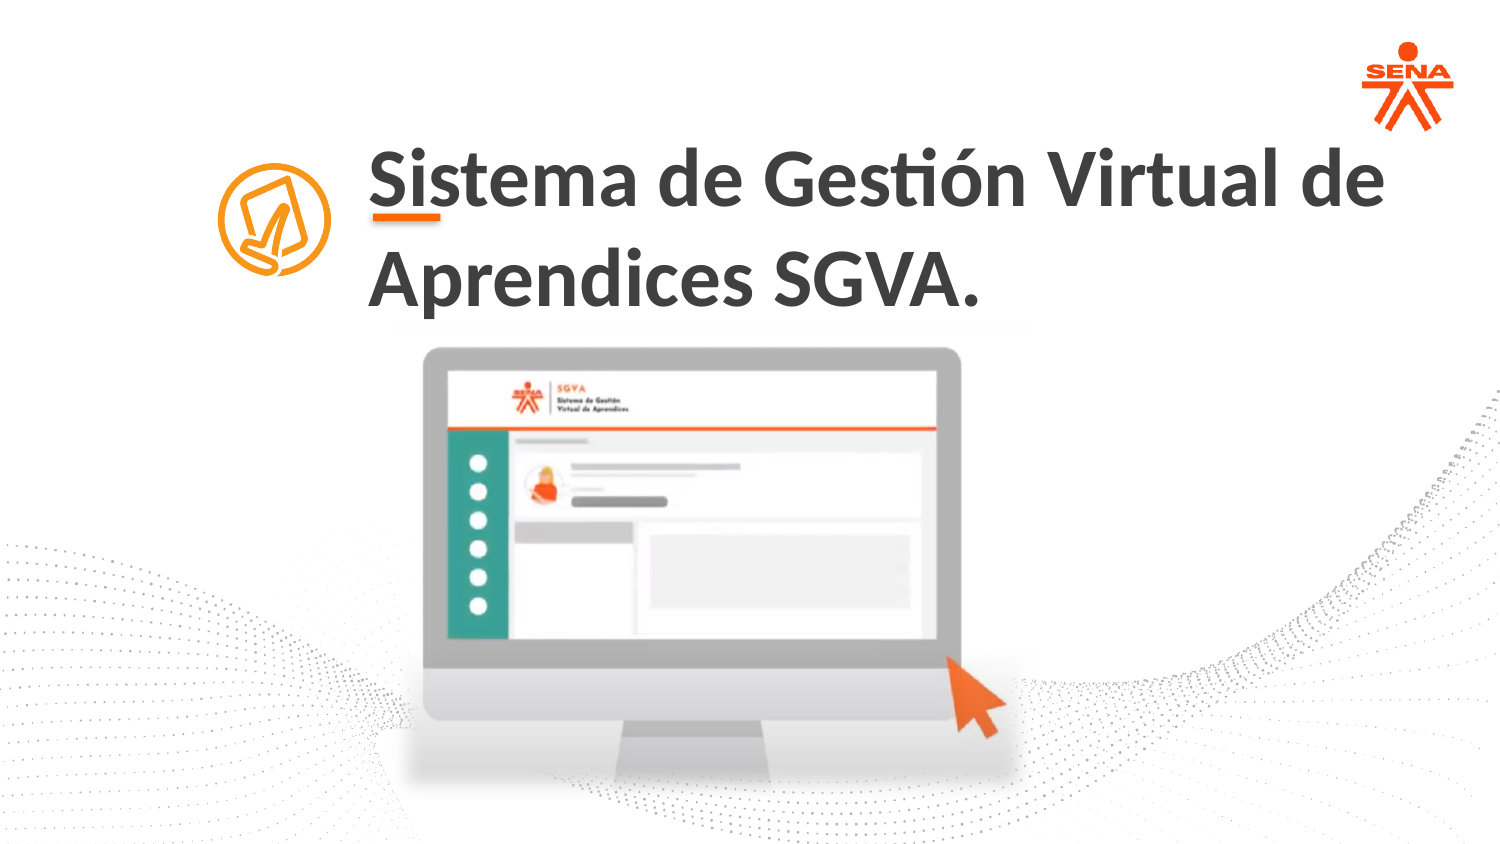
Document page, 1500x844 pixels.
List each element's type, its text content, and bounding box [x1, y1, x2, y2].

picture [0, 0, 1500, 844]
text_box Sistema de Gestión Virtual de Aprendices SGVA. [354, 115, 1422, 330]
text_box [372, 213, 441, 222]
